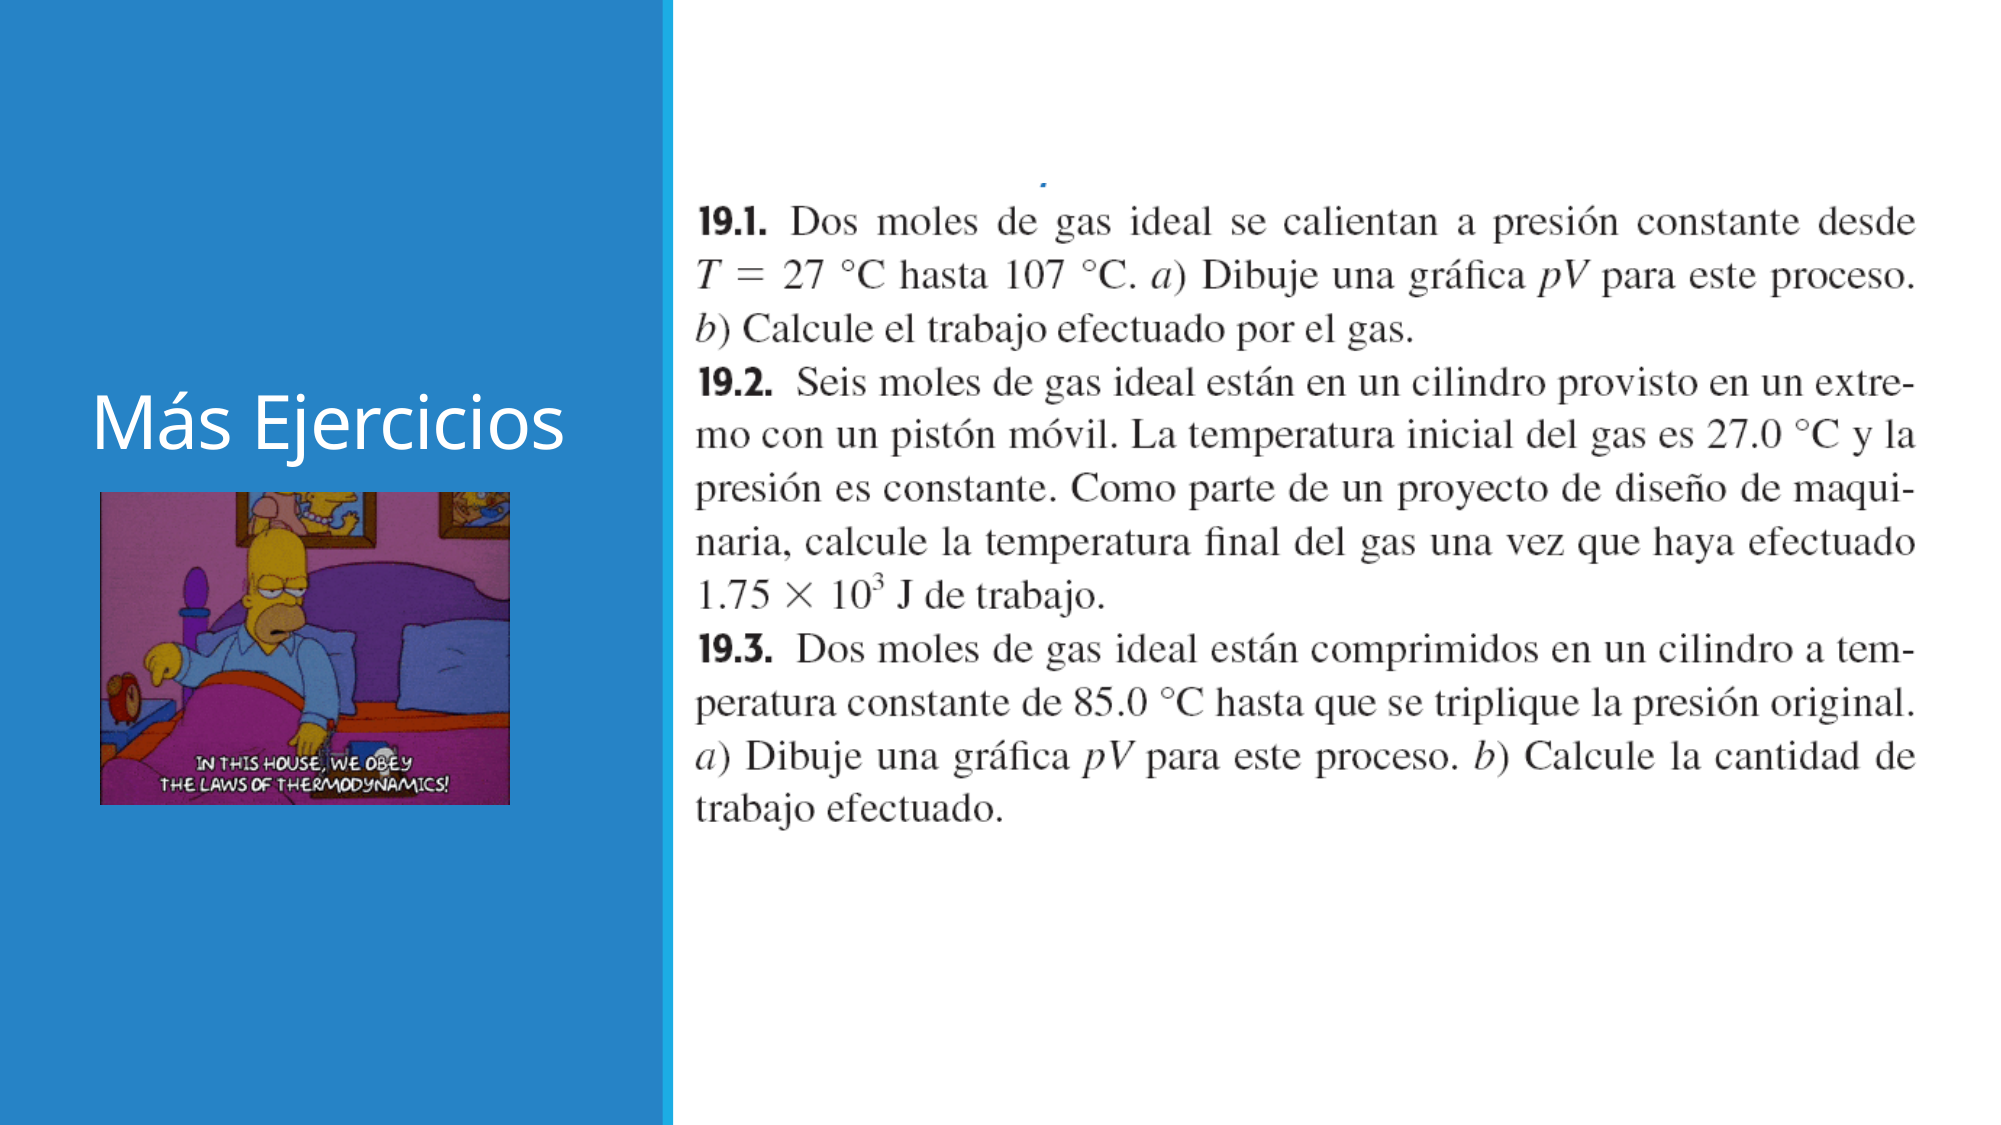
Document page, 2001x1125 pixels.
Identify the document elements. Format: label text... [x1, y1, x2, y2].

picture [99, 491, 511, 806]
picture [686, 183, 1954, 865]
title Más Ejercicios [75, 97, 600, 473]
